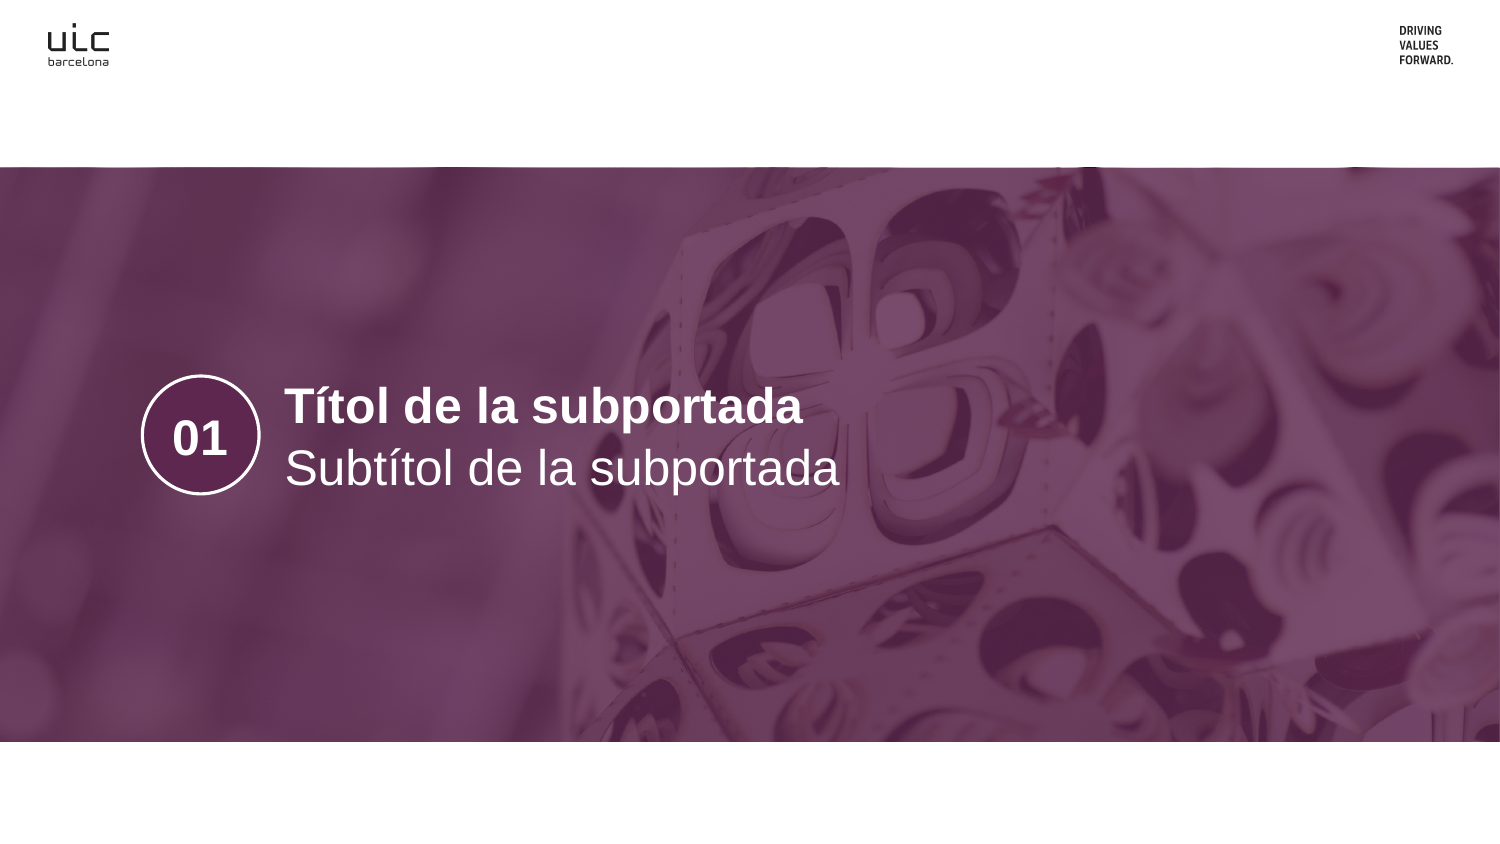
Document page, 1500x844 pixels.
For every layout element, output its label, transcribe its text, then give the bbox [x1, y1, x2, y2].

picture [1398, 24, 1454, 66]
text_box 01 [141, 375, 260, 495]
list Títol de la subportada [284, 373, 1347, 435]
list Subtítol de la subportada [284, 435, 1347, 501]
picture [47, 22, 110, 67]
